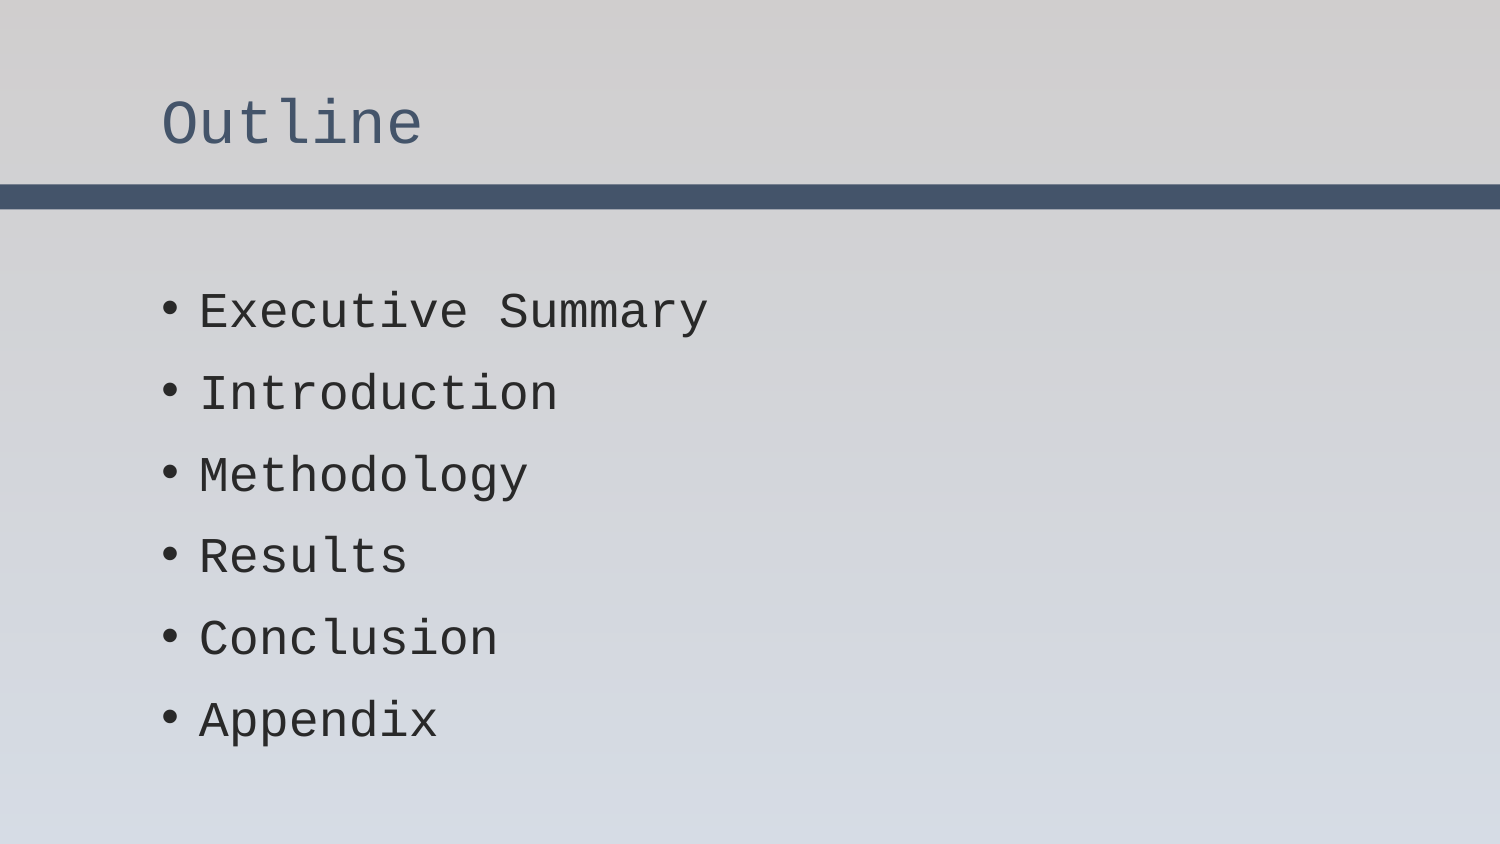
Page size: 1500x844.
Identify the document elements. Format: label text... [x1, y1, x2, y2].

text_box Outline [149, 62, 1350, 183]
text_box [0, 183, 1500, 210]
text_box Executive Summary Introduction Methodology Results Conclusion Appendix [149, 271, 1200, 572]
